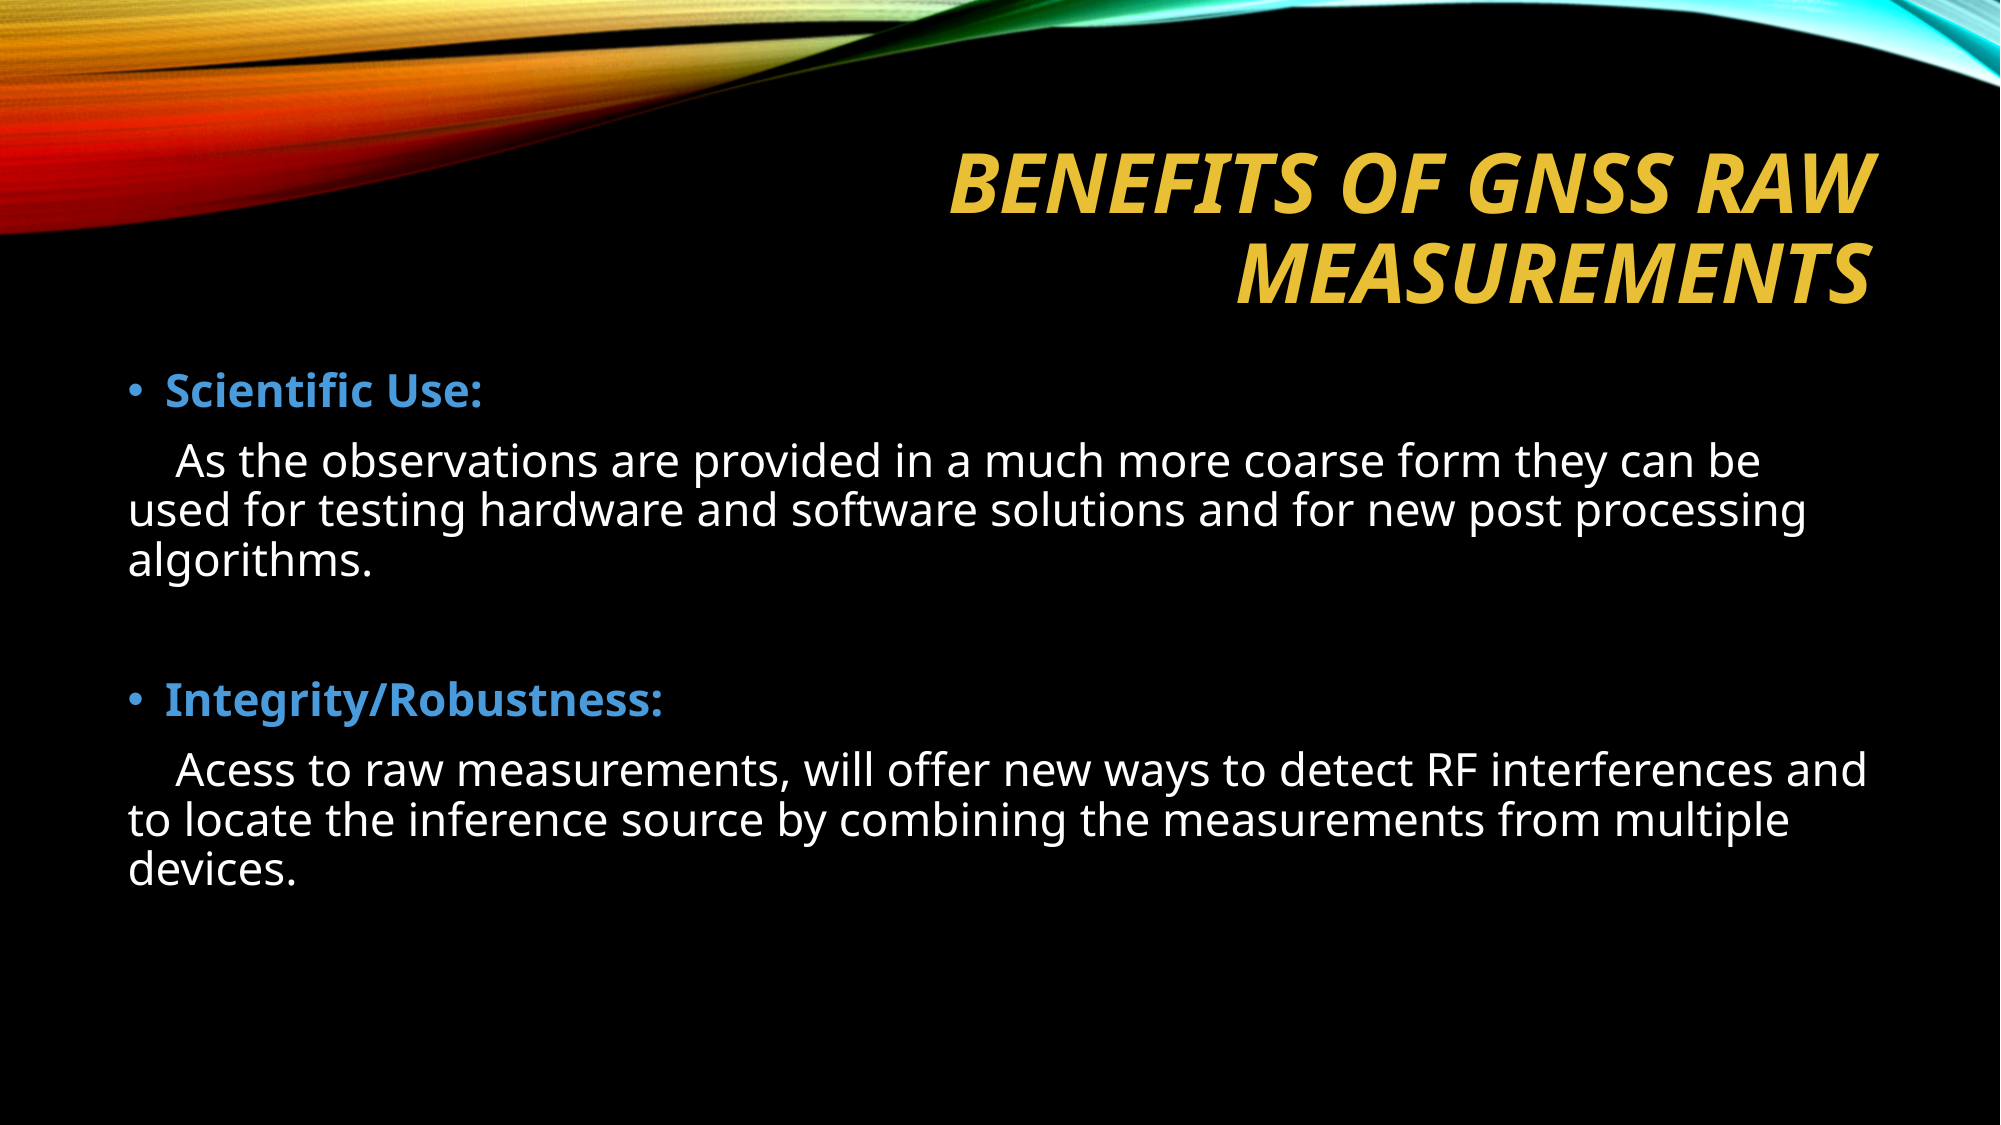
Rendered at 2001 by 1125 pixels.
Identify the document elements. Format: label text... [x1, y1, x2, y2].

title Benefits of gnss raw measurements [474, 125, 1888, 338]
picture [0, 0, 2000, 237]
list Scientific Use: As the observations are provided in a much more coarse form they can be used for testing hardware and software solutions and for new post processing algorithms. Integrity/Robustness: Acess to raw measurements, will offer new ways to detect RF interferences and to locate the inference source by combining the measurements from multiple devices. [112, 360, 1888, 1021]
